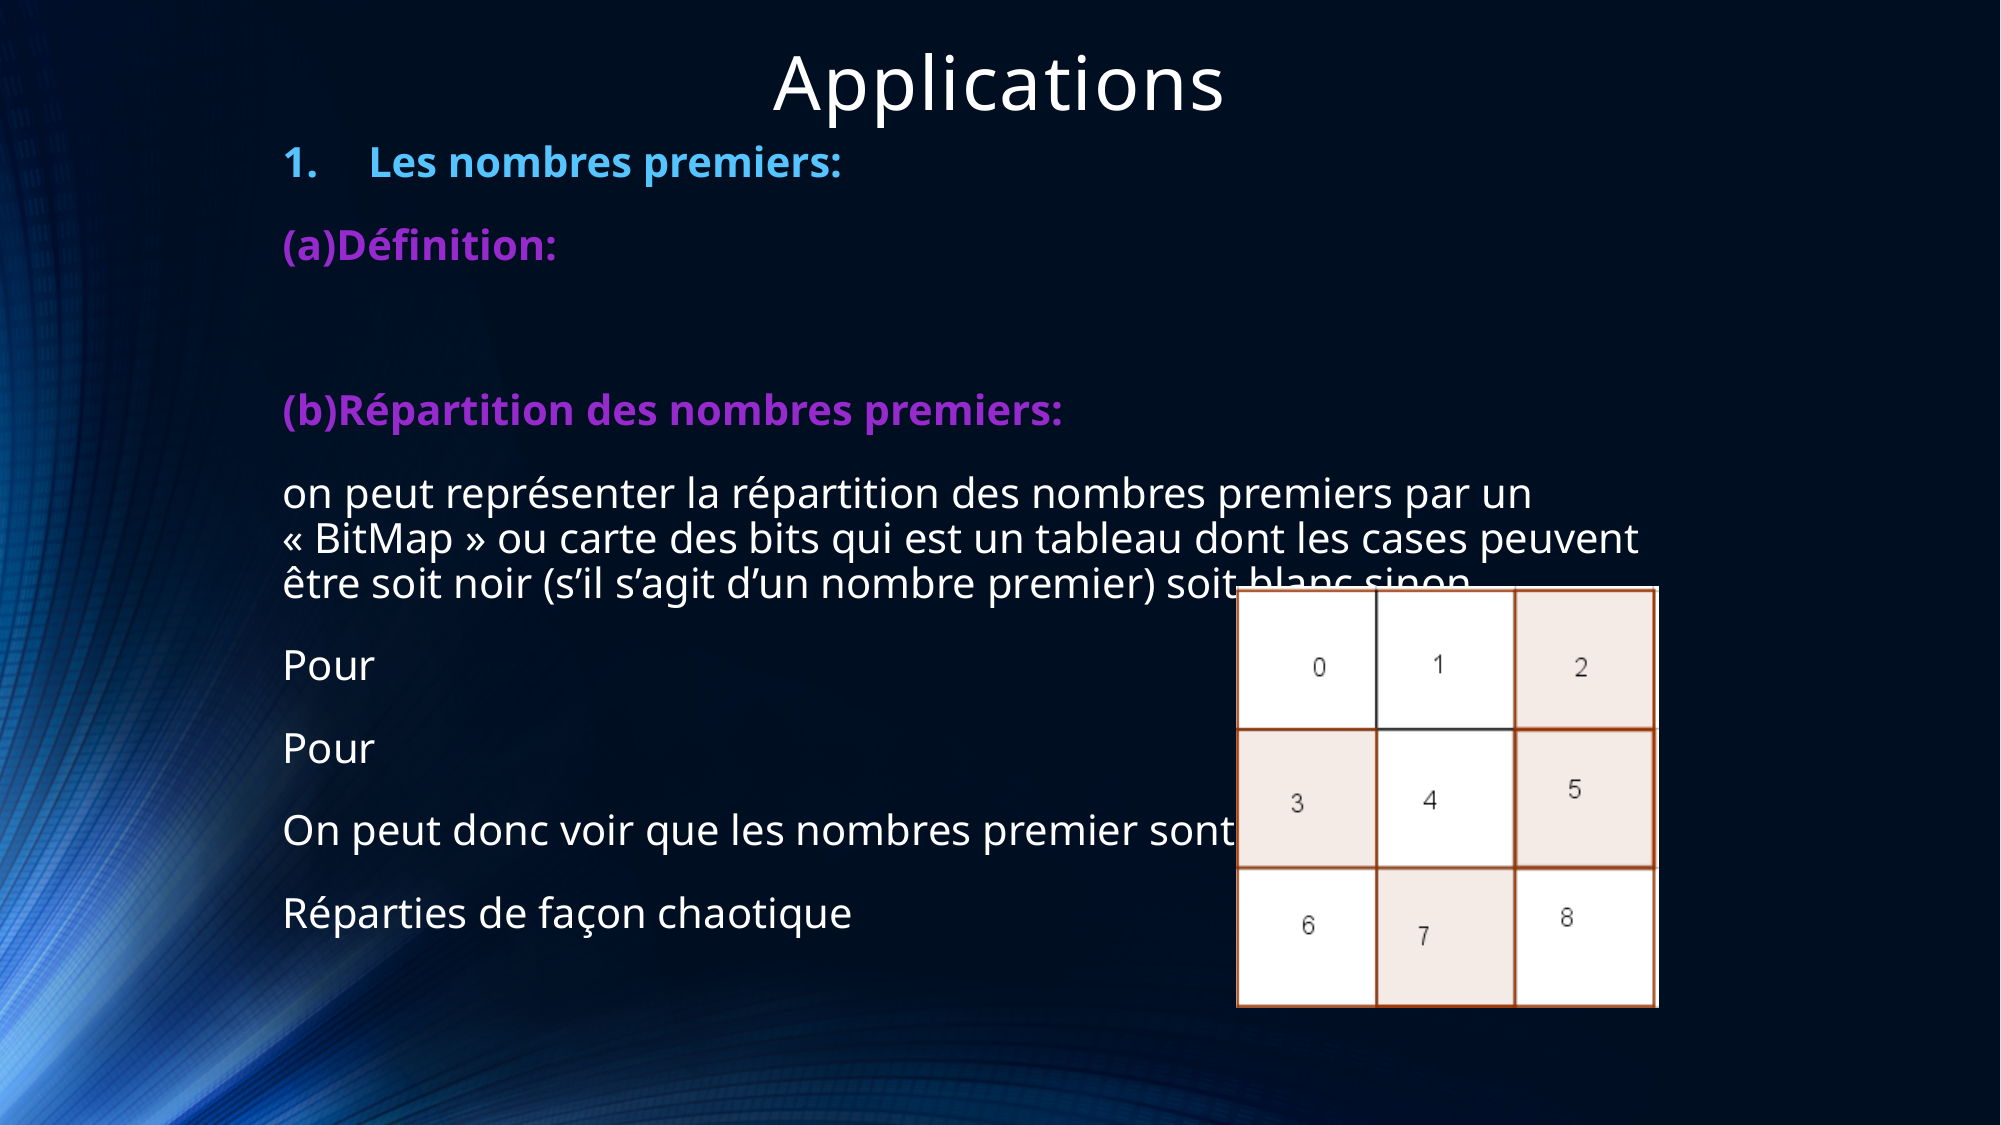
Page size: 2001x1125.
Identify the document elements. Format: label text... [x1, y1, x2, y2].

title Applications [267, 30, 1733, 134]
picture [0, 0, 2001, 1125]
